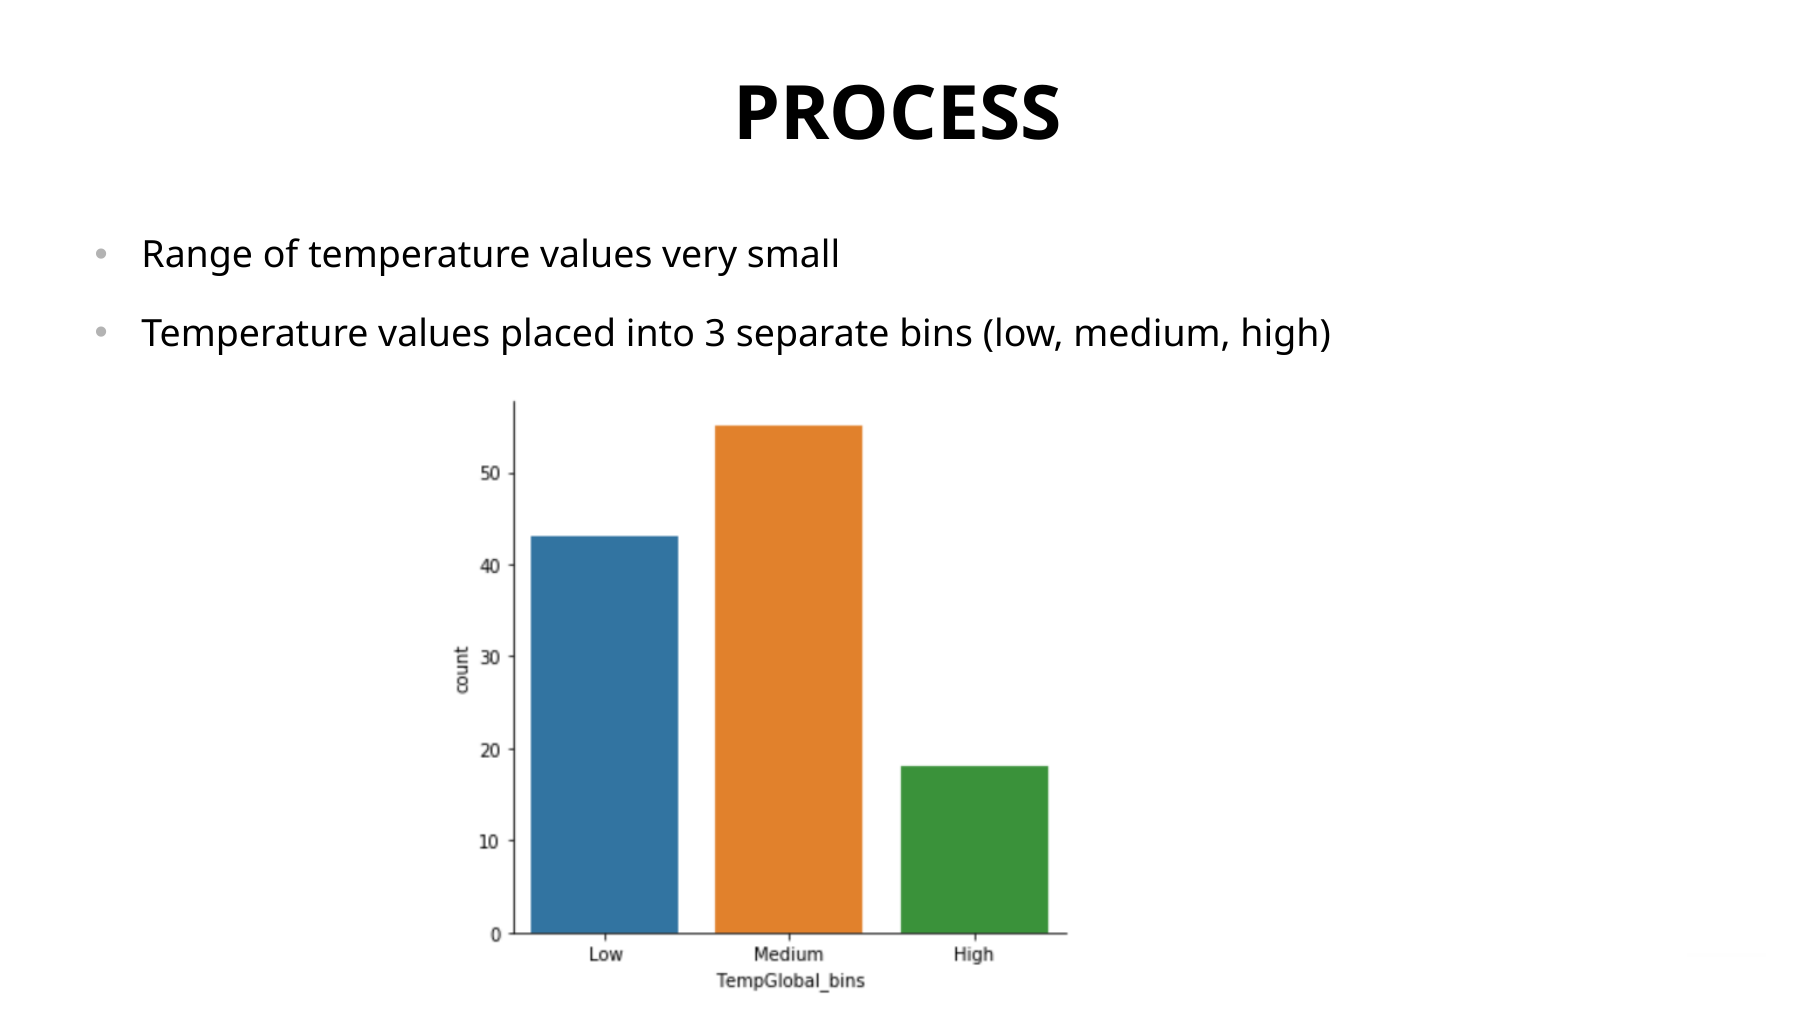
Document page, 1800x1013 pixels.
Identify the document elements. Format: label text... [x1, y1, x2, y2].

picture [355, 387, 1205, 1013]
title PROCESS [79, 66, 1717, 164]
list Range of temperature values very small Temperature values placed into 3 separate bins (low, medium, high) [79, 227, 1712, 369]
